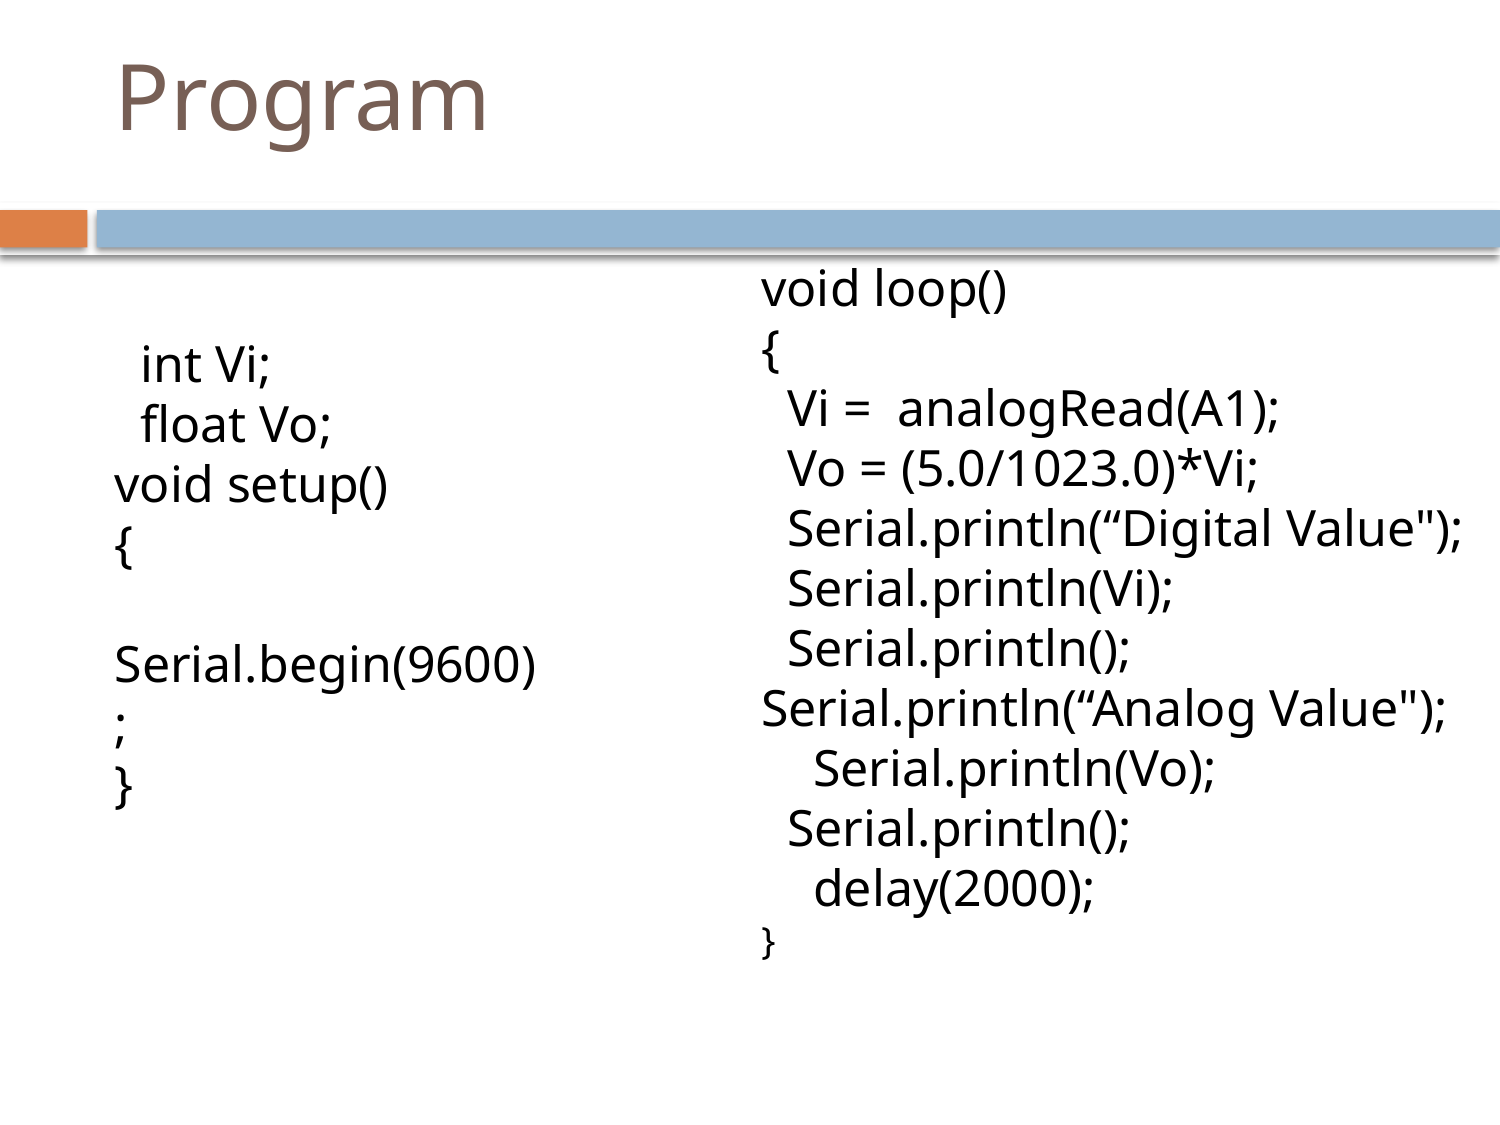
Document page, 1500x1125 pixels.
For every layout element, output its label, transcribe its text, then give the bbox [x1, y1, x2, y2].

text_box void loop() { Vi = analogRead(A1); Vo = (5.0/1023.0)*Vi; Serial.println(“Digital Value"); Serial.println(Vi); Serial.println(); Serial.println(“Analog Value"); Serial.println(Vo); Serial.println(); delay(2000); } [746, 249, 1497, 969]
title Program [99, 12, 1438, 175]
text_box int Vi; float Vo; void setup() { Serial.begin(9600); } [99, 324, 563, 820]
